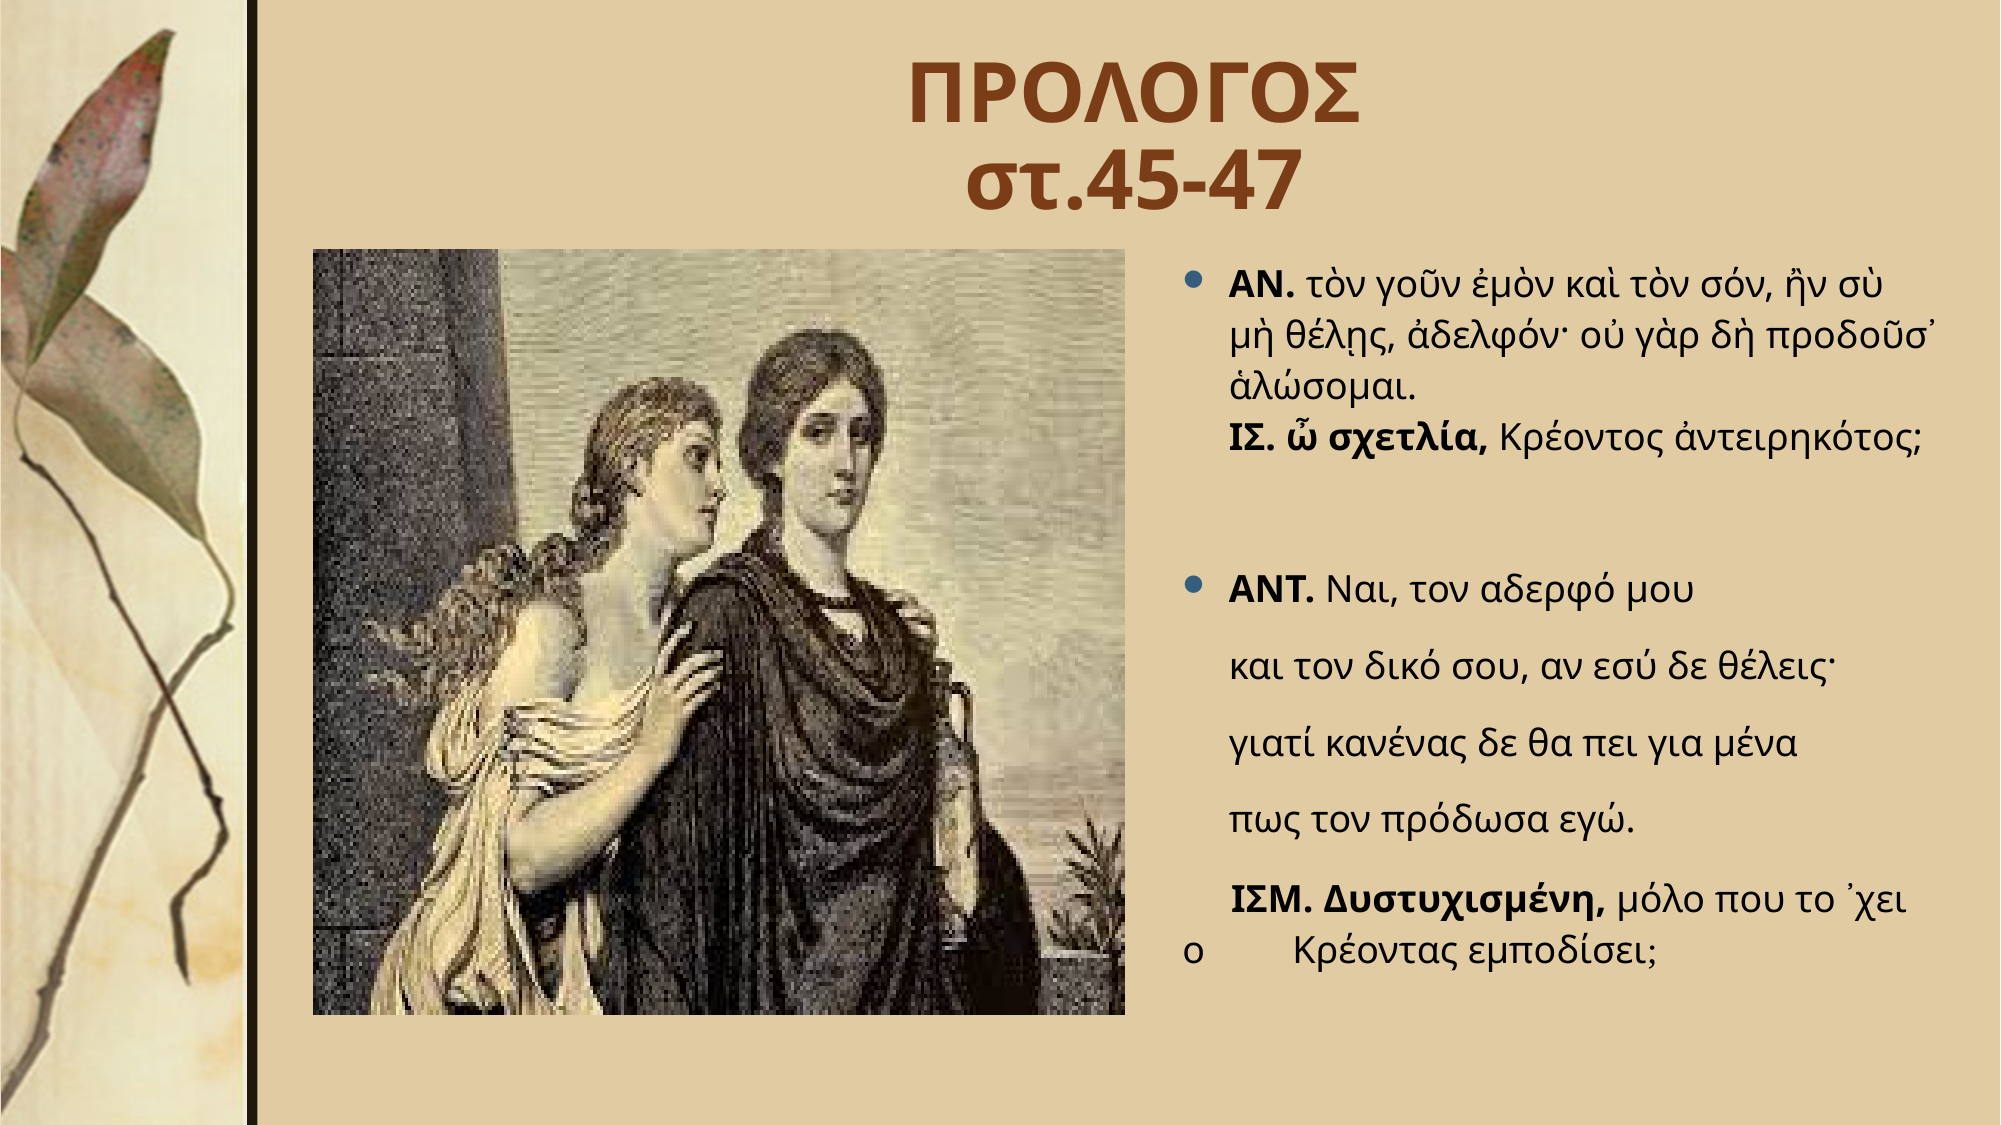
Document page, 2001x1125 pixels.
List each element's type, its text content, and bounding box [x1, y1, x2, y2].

title ΠΡΟΛΟΓΟΣ στ.45-47 [313, 45, 1954, 233]
list ΑΝ. τὸν γοῦν ἐμὸν καὶ τὸν σόν, ἢν σὺ μὴ θέλῃς, ἀδελφόν· οὐ γὰρ δὴ προδοῦσ᾽ ἁλώσομαι. ΙΣ. ὦ σχετλία, Κρέοντος ἀντειρηκότος; ΑΝΤ. Ναι, τον αδερφό μου και τον δικό σου, αν εσύ δε θέλεις· γιατί κανένας δε θα πει για μένα πως τον πρόδωσα εγώ. ΙΣΜ. Δυστυχισμένη, μόλο που το ᾽χει ο Κρέοντας εμποδίσει; [1153, 249, 1954, 1015]
picture [1, 0, 247, 1125]
picture [313, 249, 1125, 1015]
